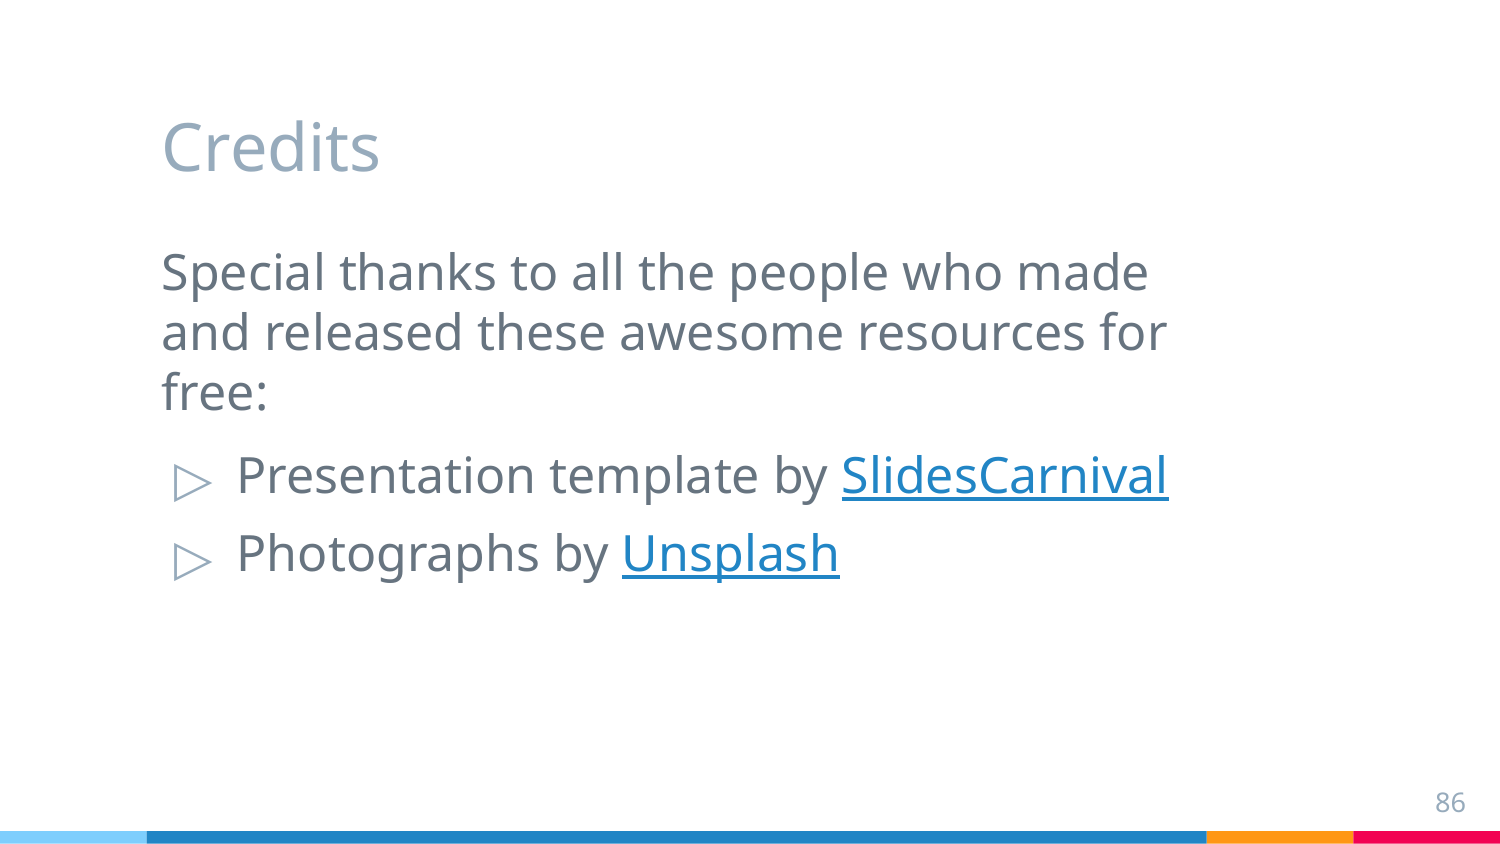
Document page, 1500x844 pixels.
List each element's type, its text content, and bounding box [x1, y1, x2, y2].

list Special thanks to all the people who made and released these awesome resources for free: Presentation template by SlidesCarnival Photographs by Unsplash [146, 225, 1207, 809]
title Credits [146, 58, 1207, 200]
slide_number 86 [1391, 770, 1482, 822]
